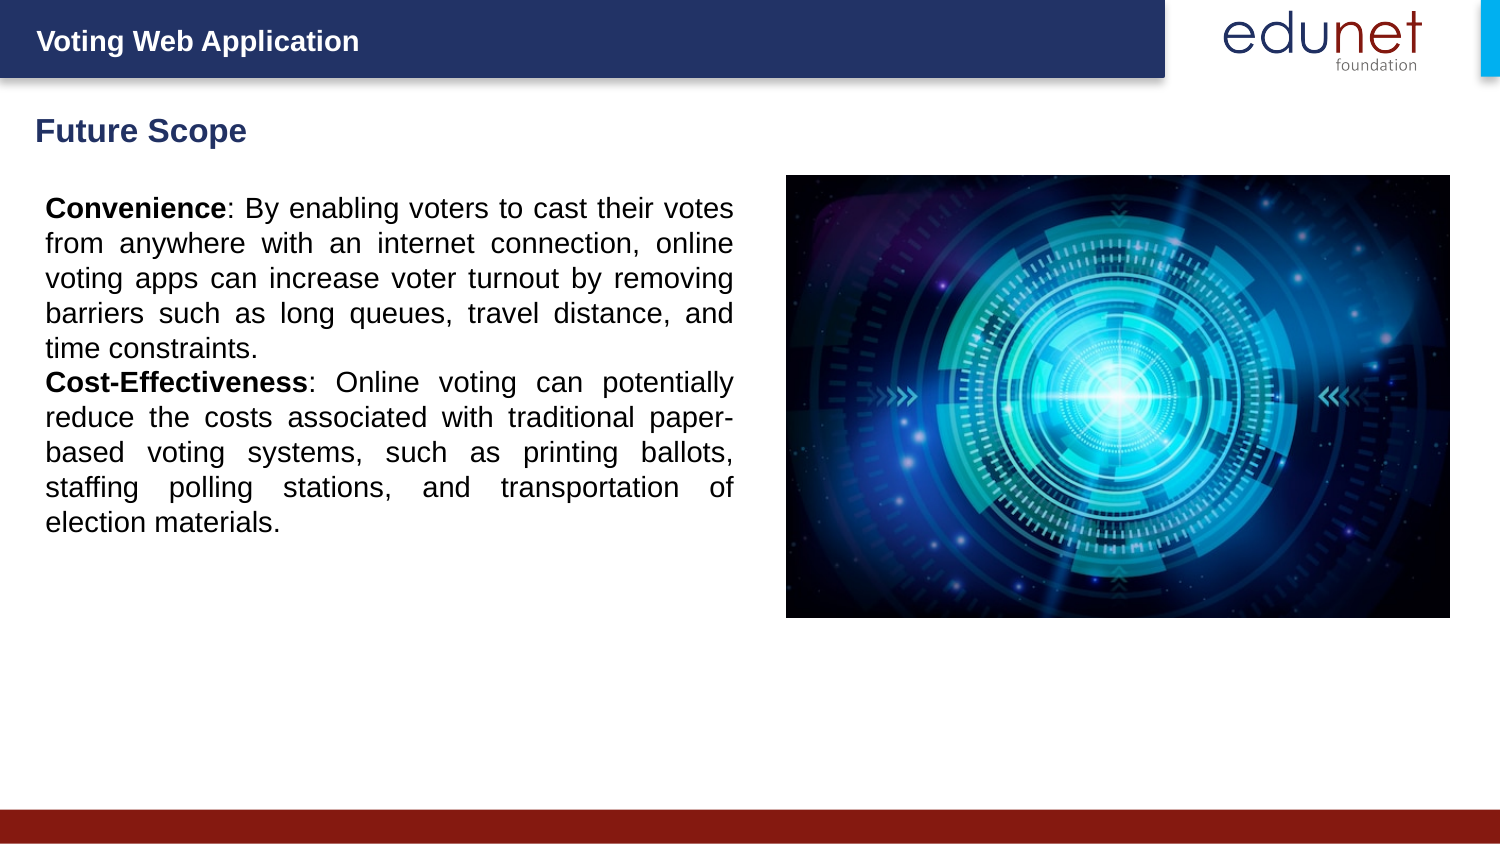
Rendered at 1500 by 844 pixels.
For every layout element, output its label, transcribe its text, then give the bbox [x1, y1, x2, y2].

picture [785, 175, 1451, 618]
text_box Future Scope [20, 94, 750, 147]
picture [1219, 8, 1424, 75]
text_box Convenience: By enabling voters to cast their votes from anywhere with an internet connection, online voting apps can increase voter turnout by removing barriers such as long queues, travel distance, and time constraints. Cost-Effectiveness: Online voting can potentially reduce the costs associated with traditional paper-based voting systems, such as printing ballots, staffing polling stations, and transportation of election materials. [30, 174, 750, 554]
text_box Voting Web Application [21, 15, 674, 65]
